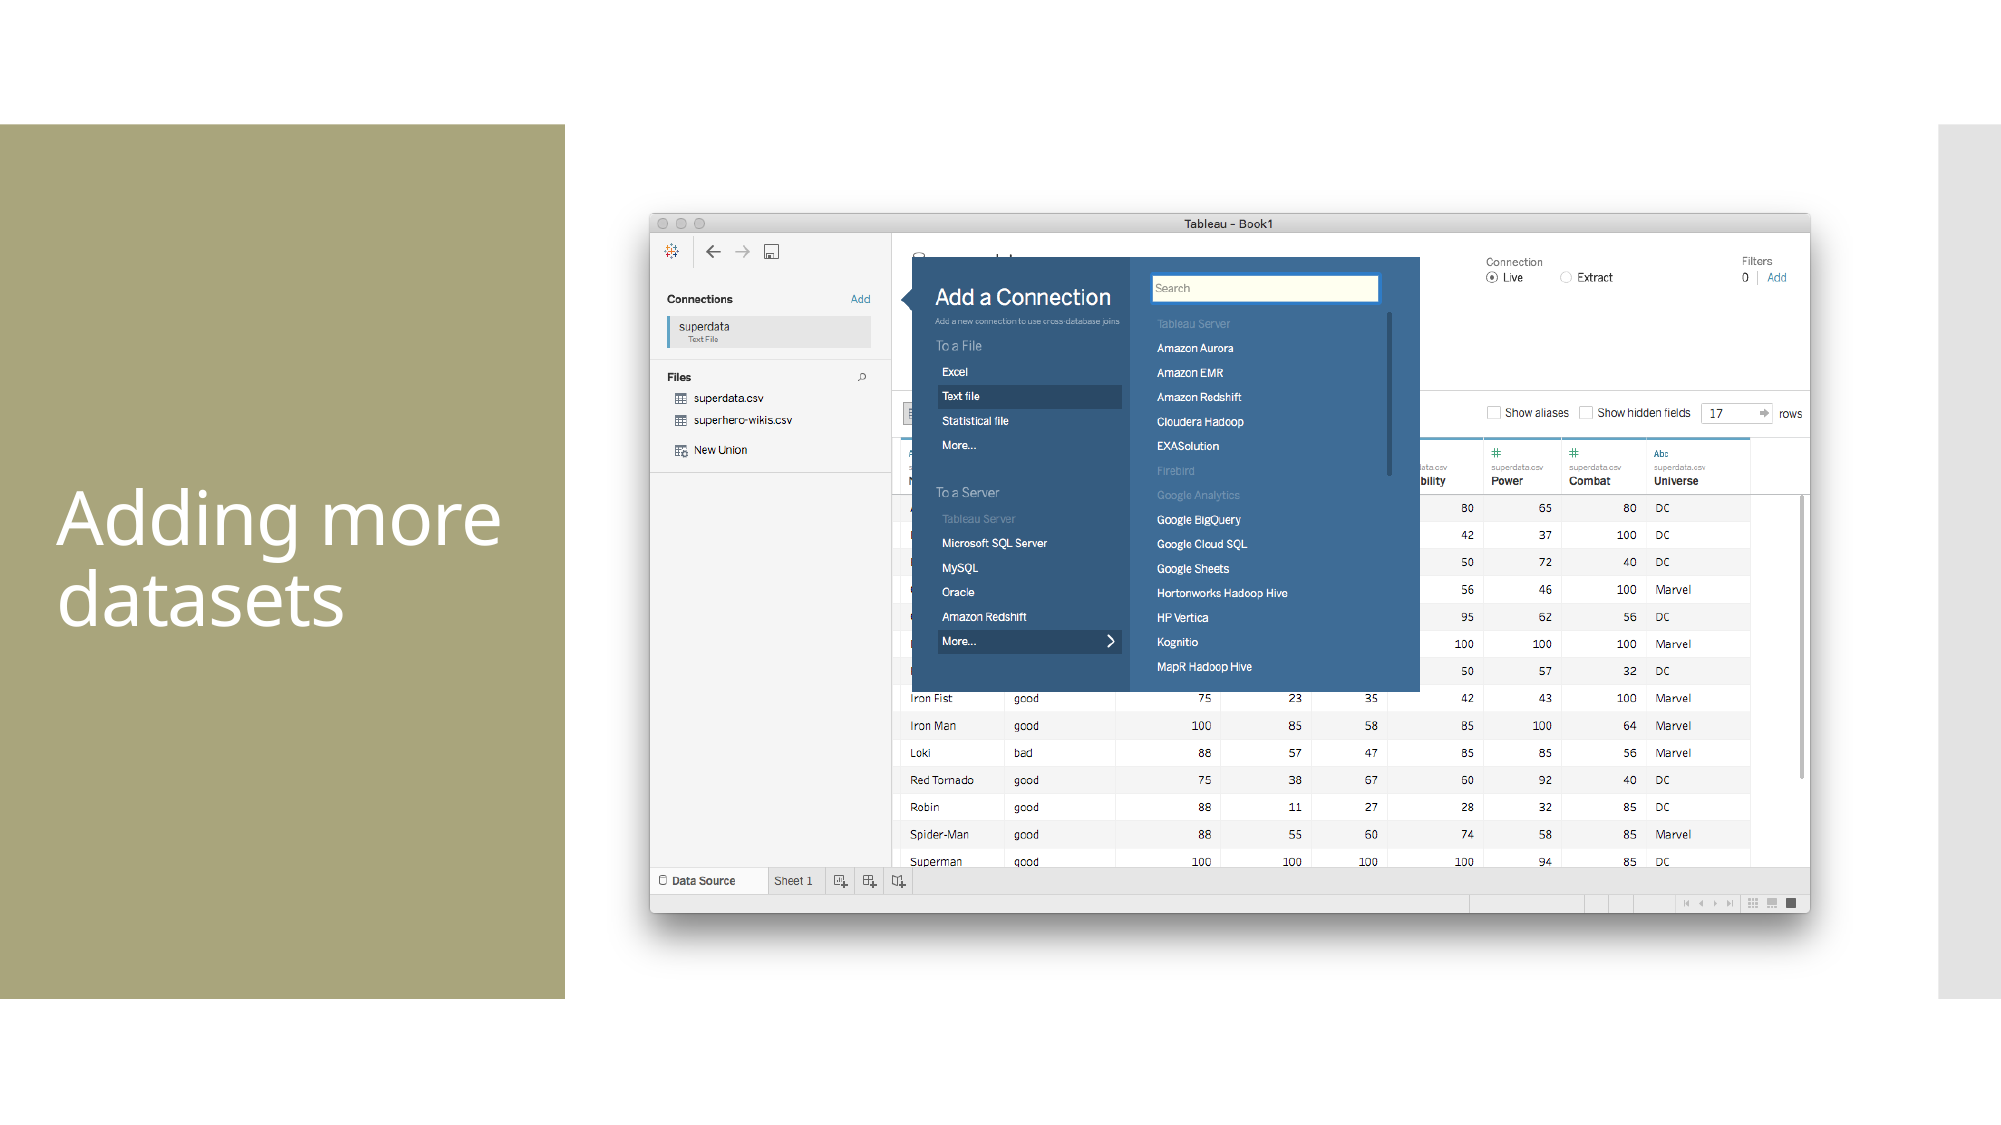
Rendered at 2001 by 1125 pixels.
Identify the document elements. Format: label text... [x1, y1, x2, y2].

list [599, 184, 1860, 985]
text_box Adding more datasets [41, 184, 525, 940]
